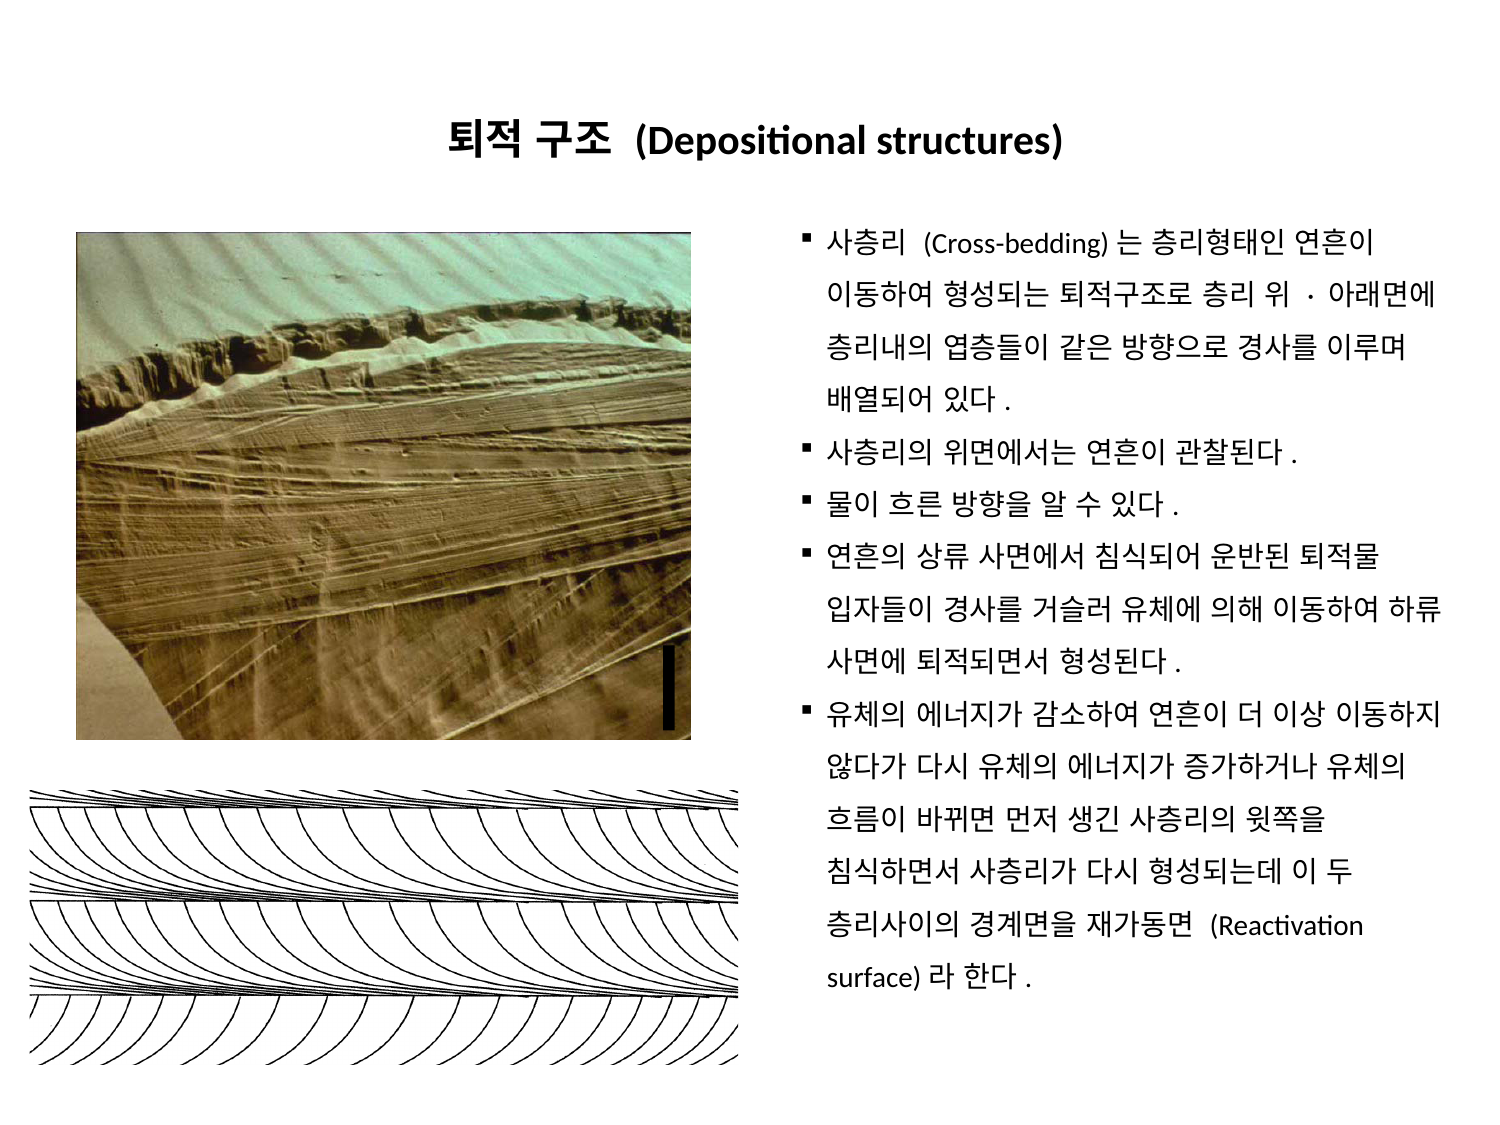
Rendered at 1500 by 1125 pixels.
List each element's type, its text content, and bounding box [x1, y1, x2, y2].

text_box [76, 232, 692, 740]
list 퇴적 구조 (Depositional structures) [46, 99, 1465, 176]
picture [29, 789, 739, 1065]
list 사층리 (Cross-bedding)는 층리형태인 연흔이 이동하여 형성되는 퇴적구조로 층리 위 · 아래면에 층리내의 엽층들이 같은 방향으로 경사를 이루며 배열되어 있다. 사층리의 위면에서는 연흔이 관찰된다. 물이 흐른 방향을 알 수 있다. 연흔의 상류 사면에서 침식되어 운반된 퇴적물 입자들이 경사를 거슬러 유체에 의해 이동하여 하류 사면에 퇴적되면서 형성된다. 유체의 에너지가 감소하여 연흔이 더 이상 이동하지 않다가 다시 유체의 에너지가 증가하거나 유체의 흐름이 바뀌면 먼저 생긴 사층리의 윗쪽을 침식하면서 사층리가 다시 형성되는데 이 두 층리사이의 경계면을 재가동면 (Reactivation surface)라 한다. [785, 199, 1465, 1092]
